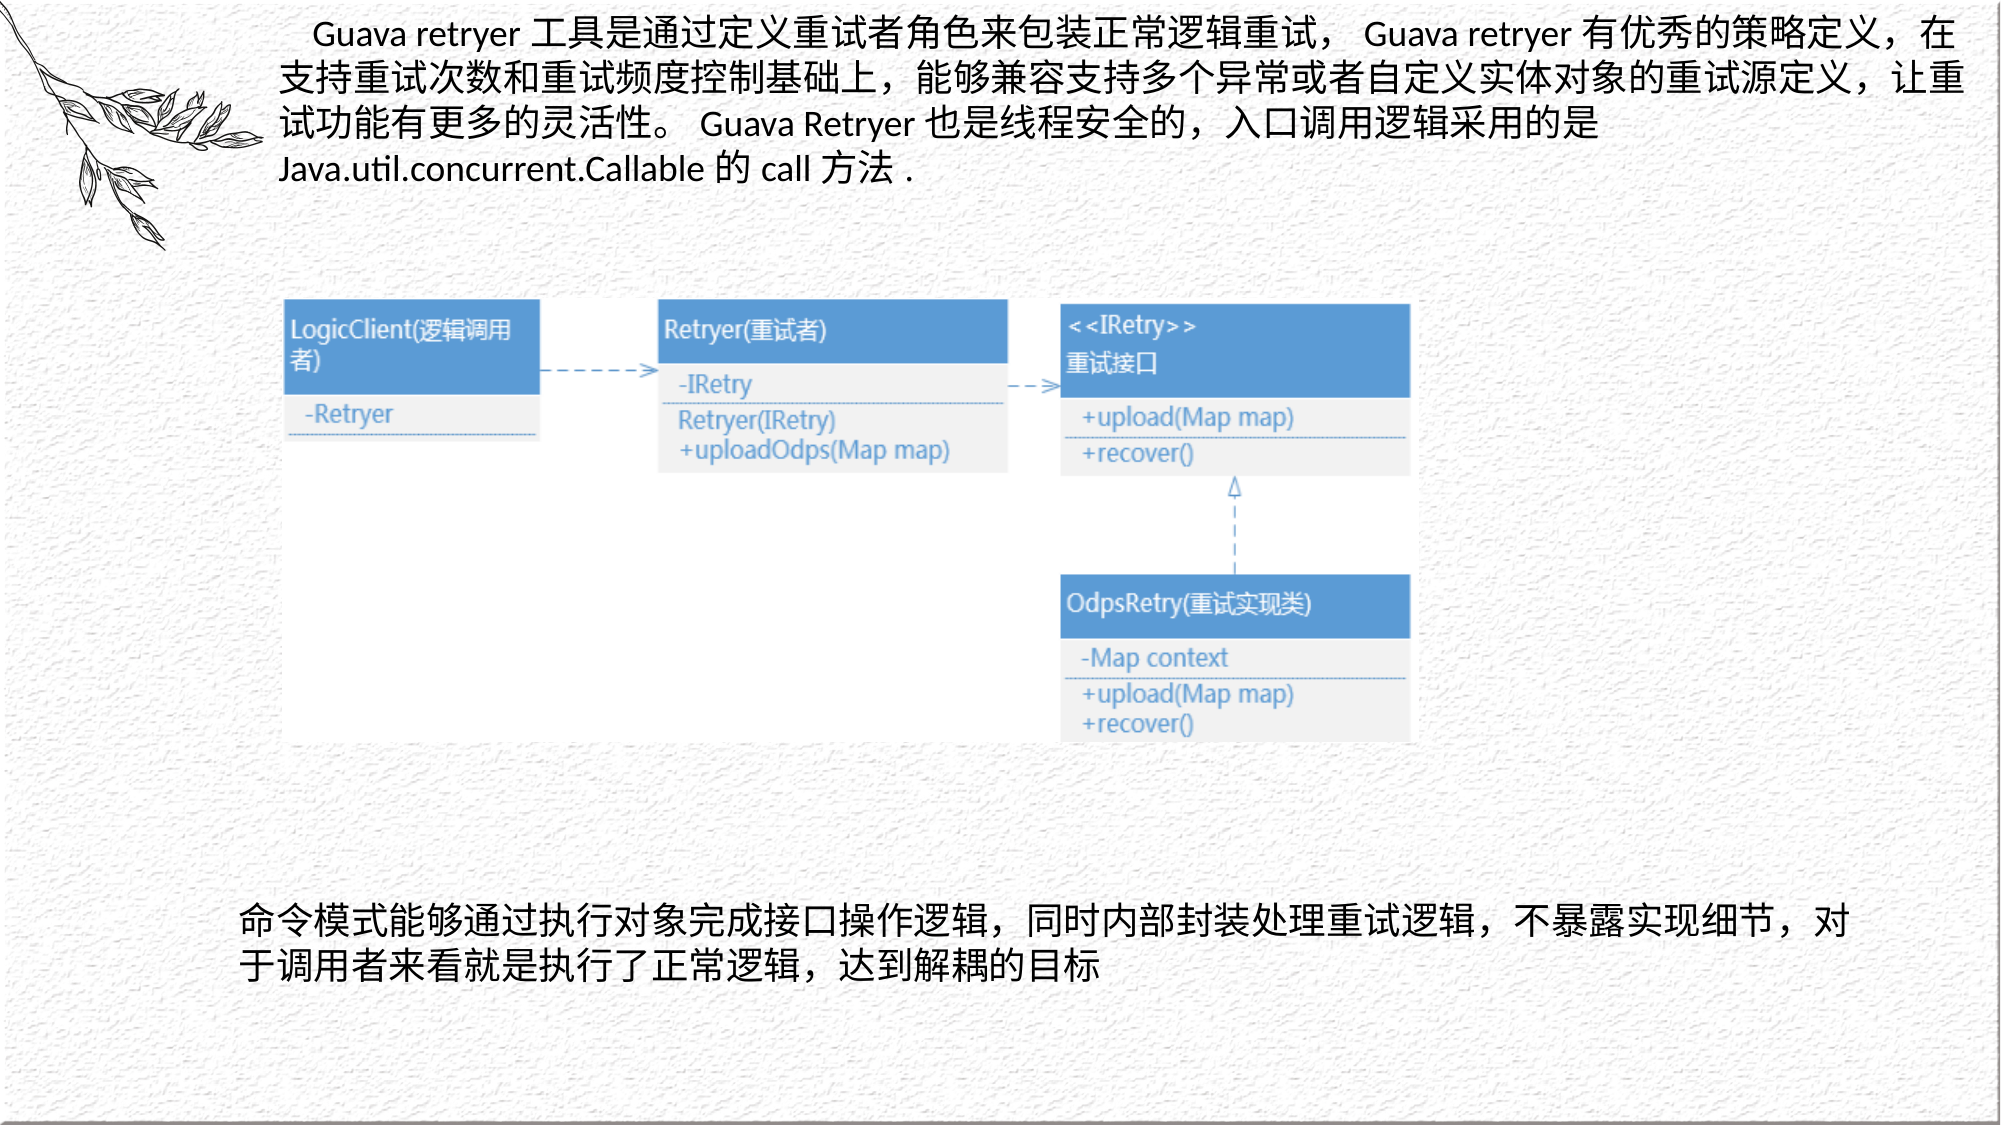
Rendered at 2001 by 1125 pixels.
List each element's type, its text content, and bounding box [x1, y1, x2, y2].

text_box Guava retryer工具是通过定义重试者角色来包装正常逻辑重试，Guava retryer有优秀的策略定义，在支持重试次数和重试频度控制基础上，能够兼容支持多个异常或者自定义实体对象的重试源定义，让重试功能有更多的灵活性。Guava Retryer也是线程安全的，入口调用逻辑采用的是Java.util.concurrent.Callable的call方法. [264, 1, 1994, 197]
picture [0, 0, 2001, 1125]
text_box 命令模式能够通过执行对象完成接口操作逻辑，同时内部封装处理重试逻辑，不暴露实现细节，对于调用者来看就是执行了正常逻辑，达到解耦的目标 [223, 889, 1873, 995]
